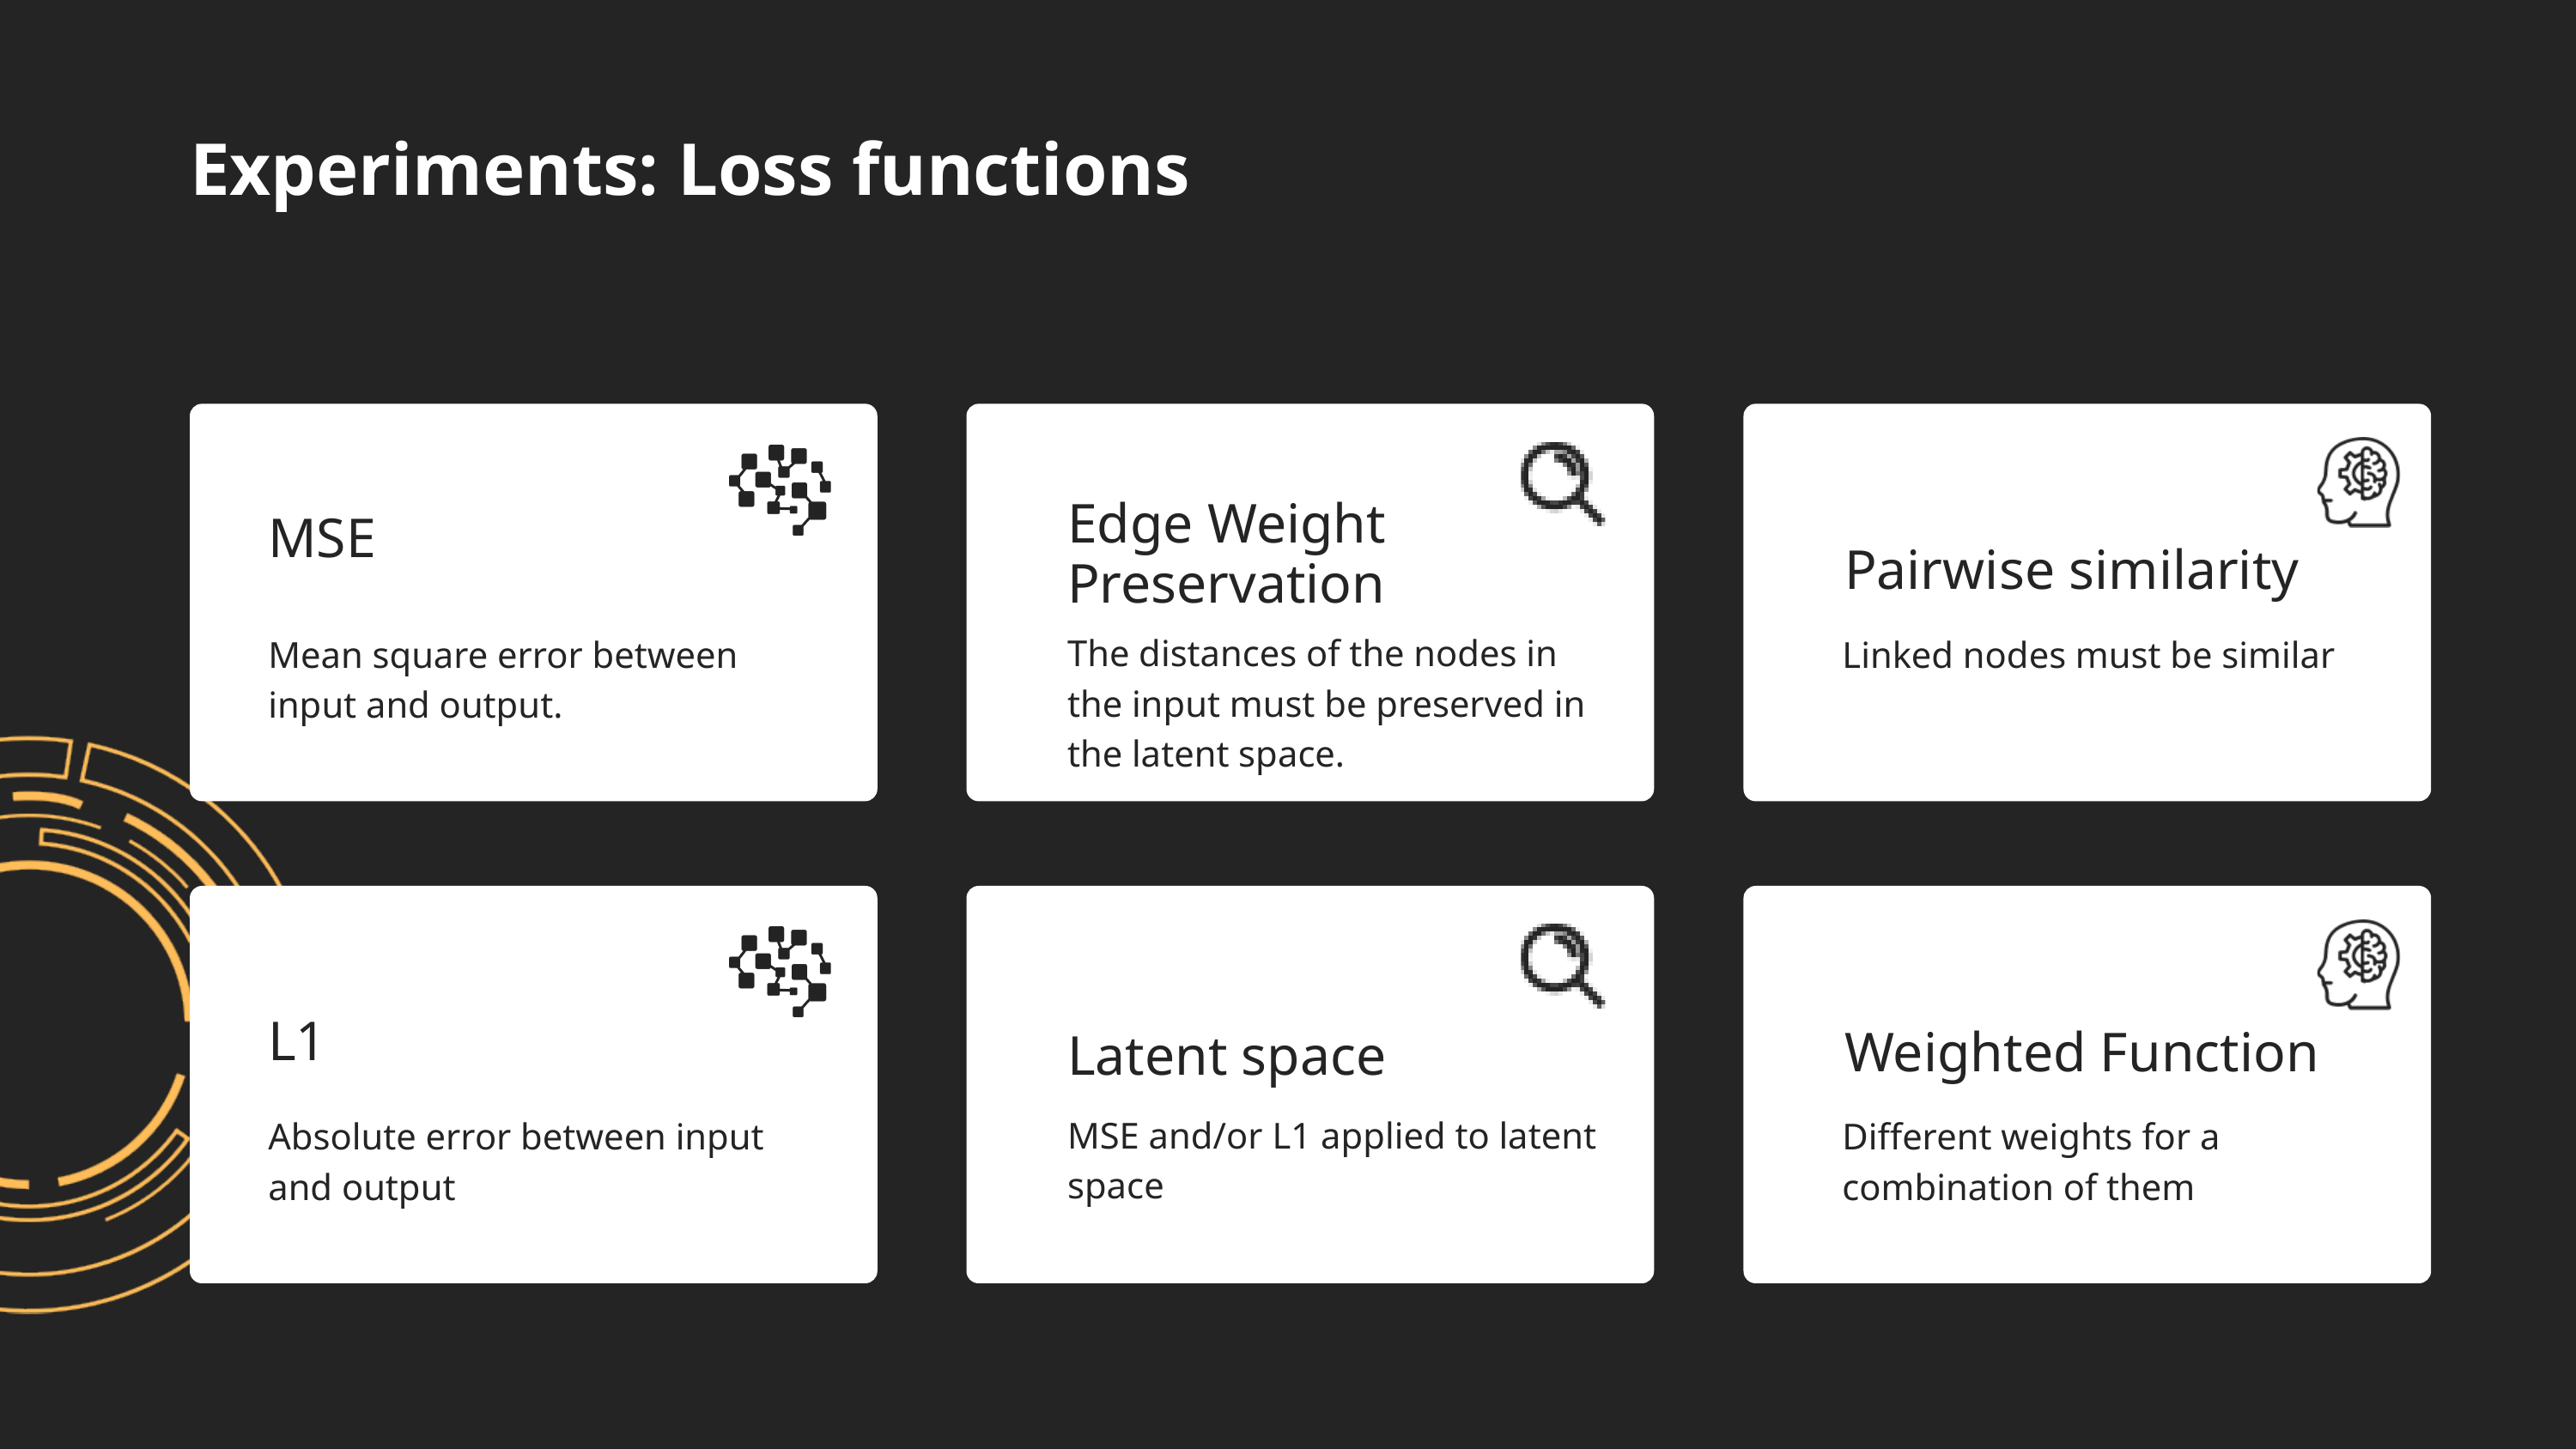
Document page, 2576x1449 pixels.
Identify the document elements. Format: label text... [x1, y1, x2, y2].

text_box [1743, 403, 2432, 802]
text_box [966, 403, 1655, 802]
text_box [0, 734, 321, 1314]
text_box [189, 885, 878, 1284]
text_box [189, 403, 878, 802]
text_box Experiments: Loss functions [190, 128, 2223, 209]
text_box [966, 885, 1655, 1284]
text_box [1743, 885, 2432, 1284]
